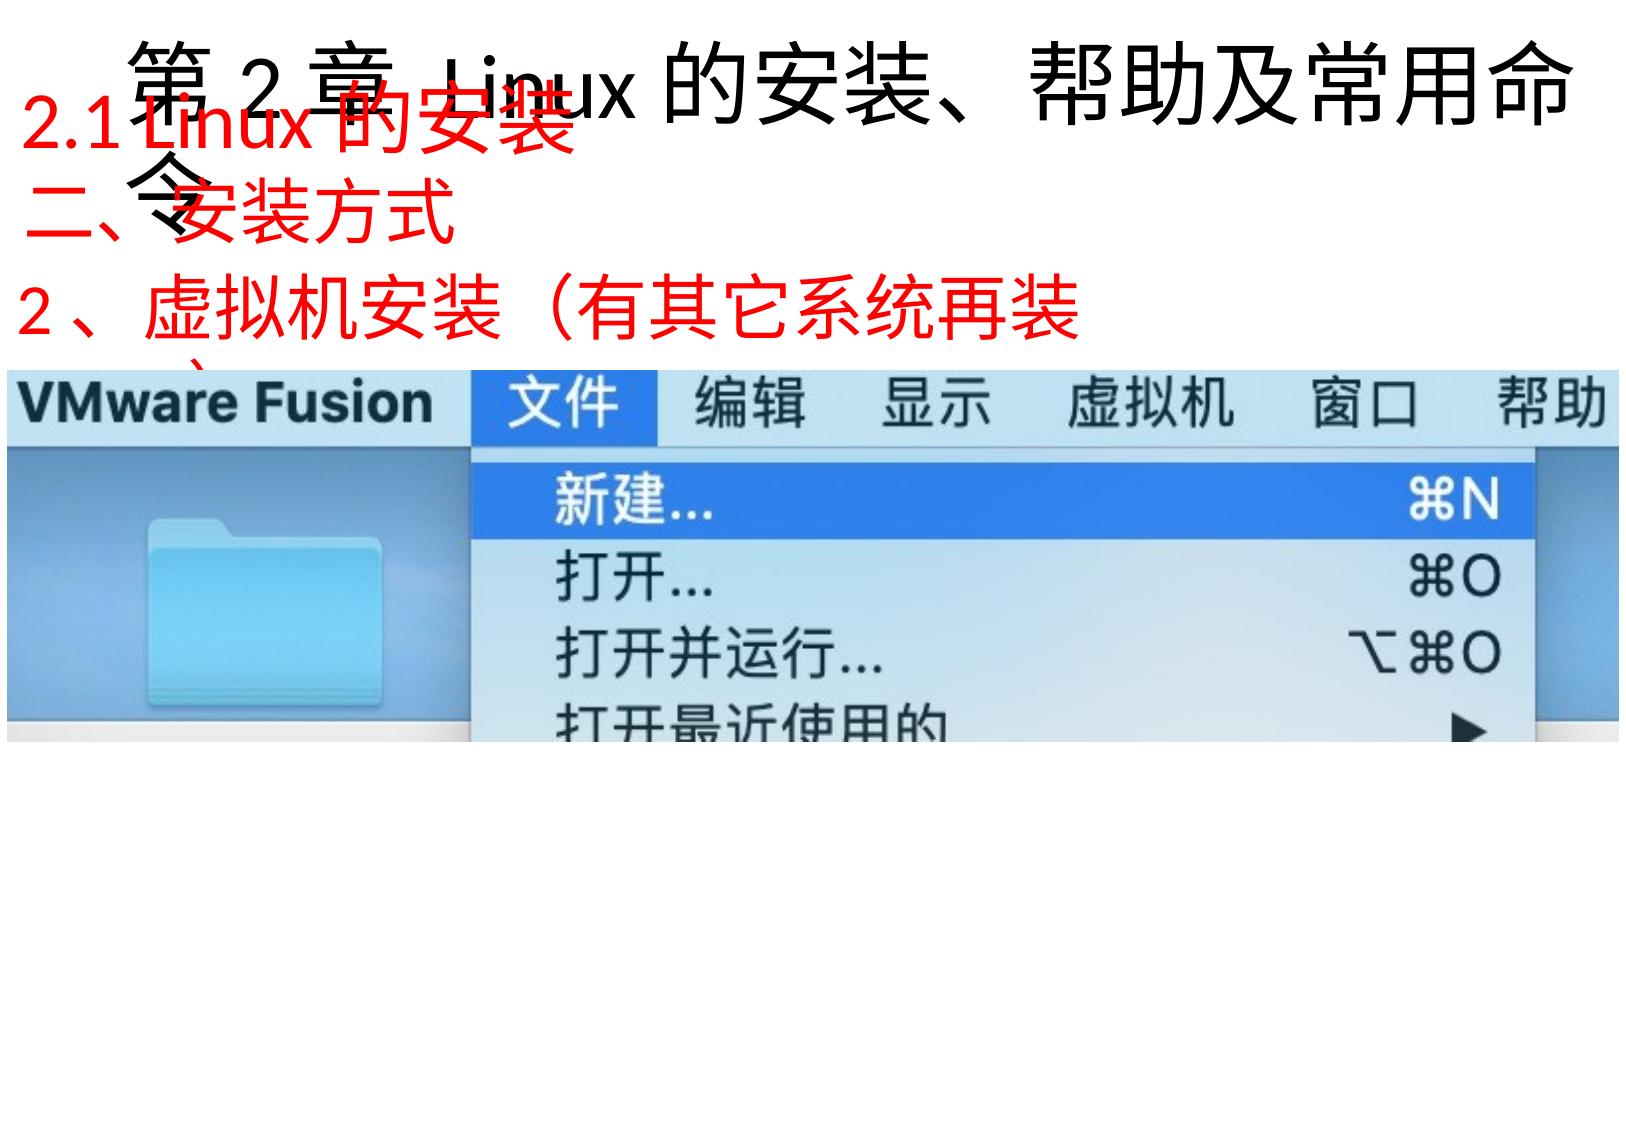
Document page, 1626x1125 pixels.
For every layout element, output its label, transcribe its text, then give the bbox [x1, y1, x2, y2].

title 第2章Linux的安装、帮助及常用命令 [121, 24, 1625, 247]
picture [7, 370, 1619, 742]
text_box 2.1 Linux的安装 二、安装方式 2、虚拟机安装（有其它系统再装Linux） [13, 64, 1294, 370]
